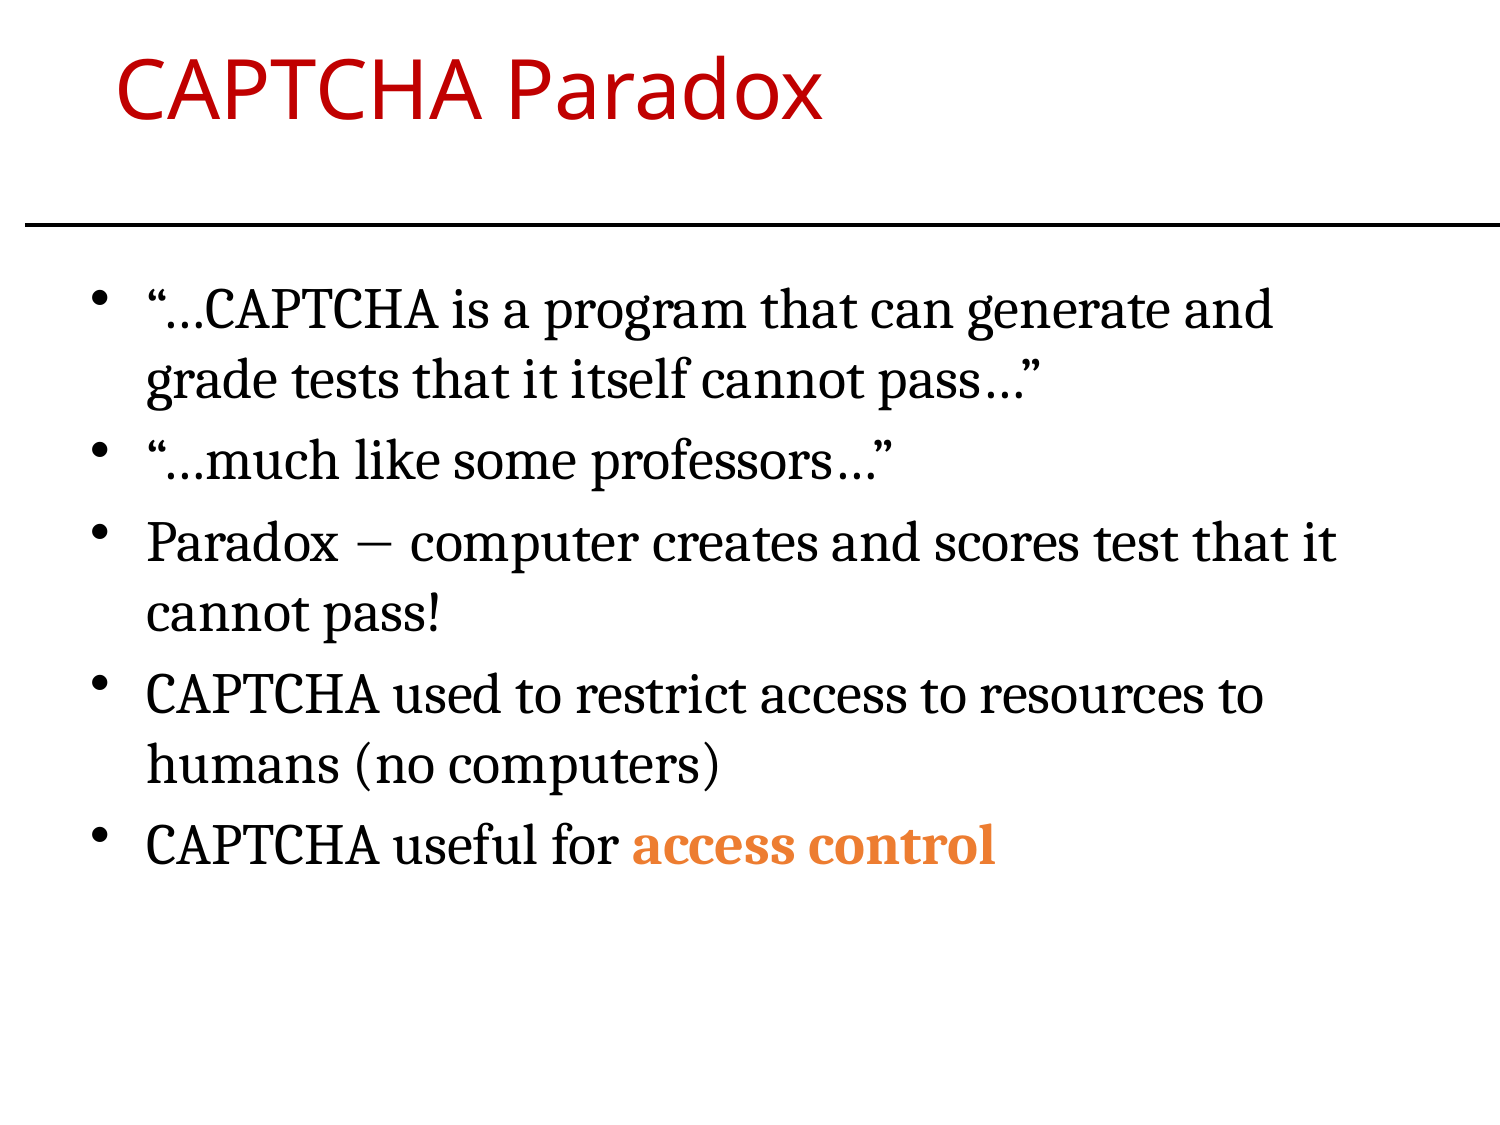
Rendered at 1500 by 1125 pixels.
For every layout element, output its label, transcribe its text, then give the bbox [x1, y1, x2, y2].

text_box “…CAPTCHA is a program that can generate and grade tests that it itself cannot pass…” “…much like some professors…” Paradox  computer creates and scores test that it cannot pass! CAPTCHA used to restrict access to resources to humans (no computers) CAPTCHA useful for access control [74, 262, 1425, 1005]
title CAPTCHA Paradox [99, 24, 1425, 161]
